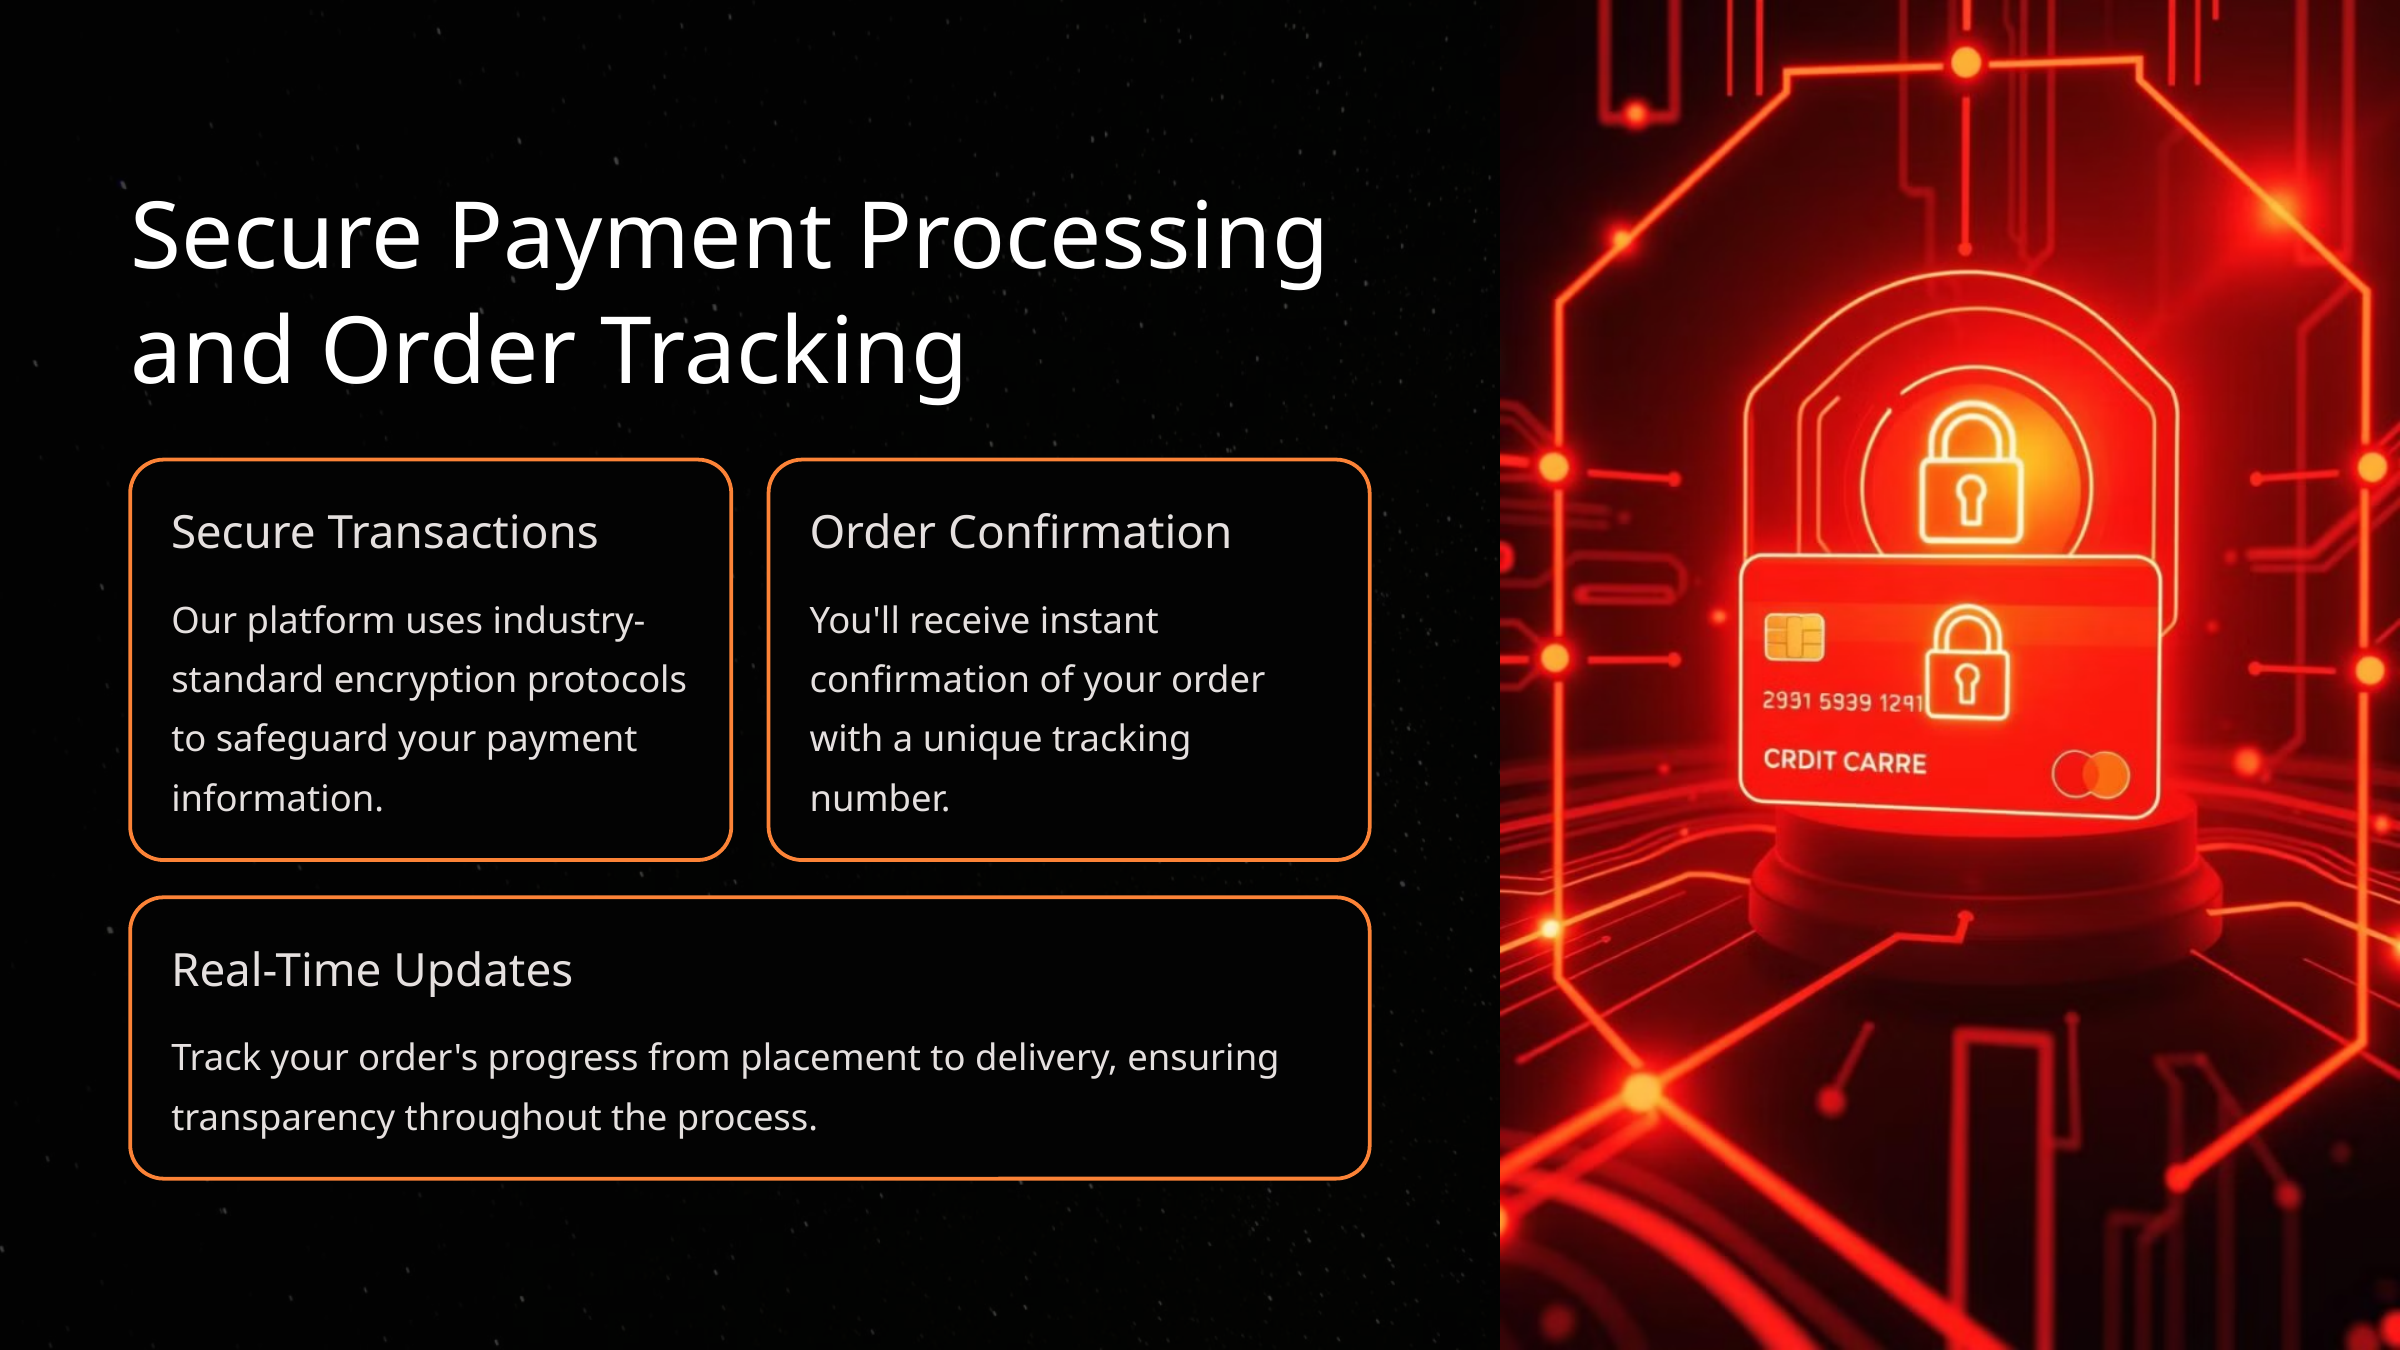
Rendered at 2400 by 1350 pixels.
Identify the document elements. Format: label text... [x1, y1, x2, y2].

text_box Secure Transactions [171, 500, 637, 559]
text_box [768, 459, 1370, 861]
text_box You'll receive instant confirmation of your order with a unique tracking number. [809, 580, 1329, 760]
text_box Track your order's progress from placement to delivery, ensuring transparency throughout the process. [171, 1018, 1329, 1138]
text_box Our platform uses industry-standard encryption protocols to safeguard your payment information. [171, 580, 691, 820]
picture [0, 0, 2400, 1350]
text_box [130, 459, 732, 861]
text_box Order Confirmation [809, 500, 1275, 559]
text_box Real-Time Updates [171, 938, 637, 997]
text_box Secure Payment Processing and Order Tracking [130, 171, 1370, 404]
text_box [130, 897, 1370, 1179]
